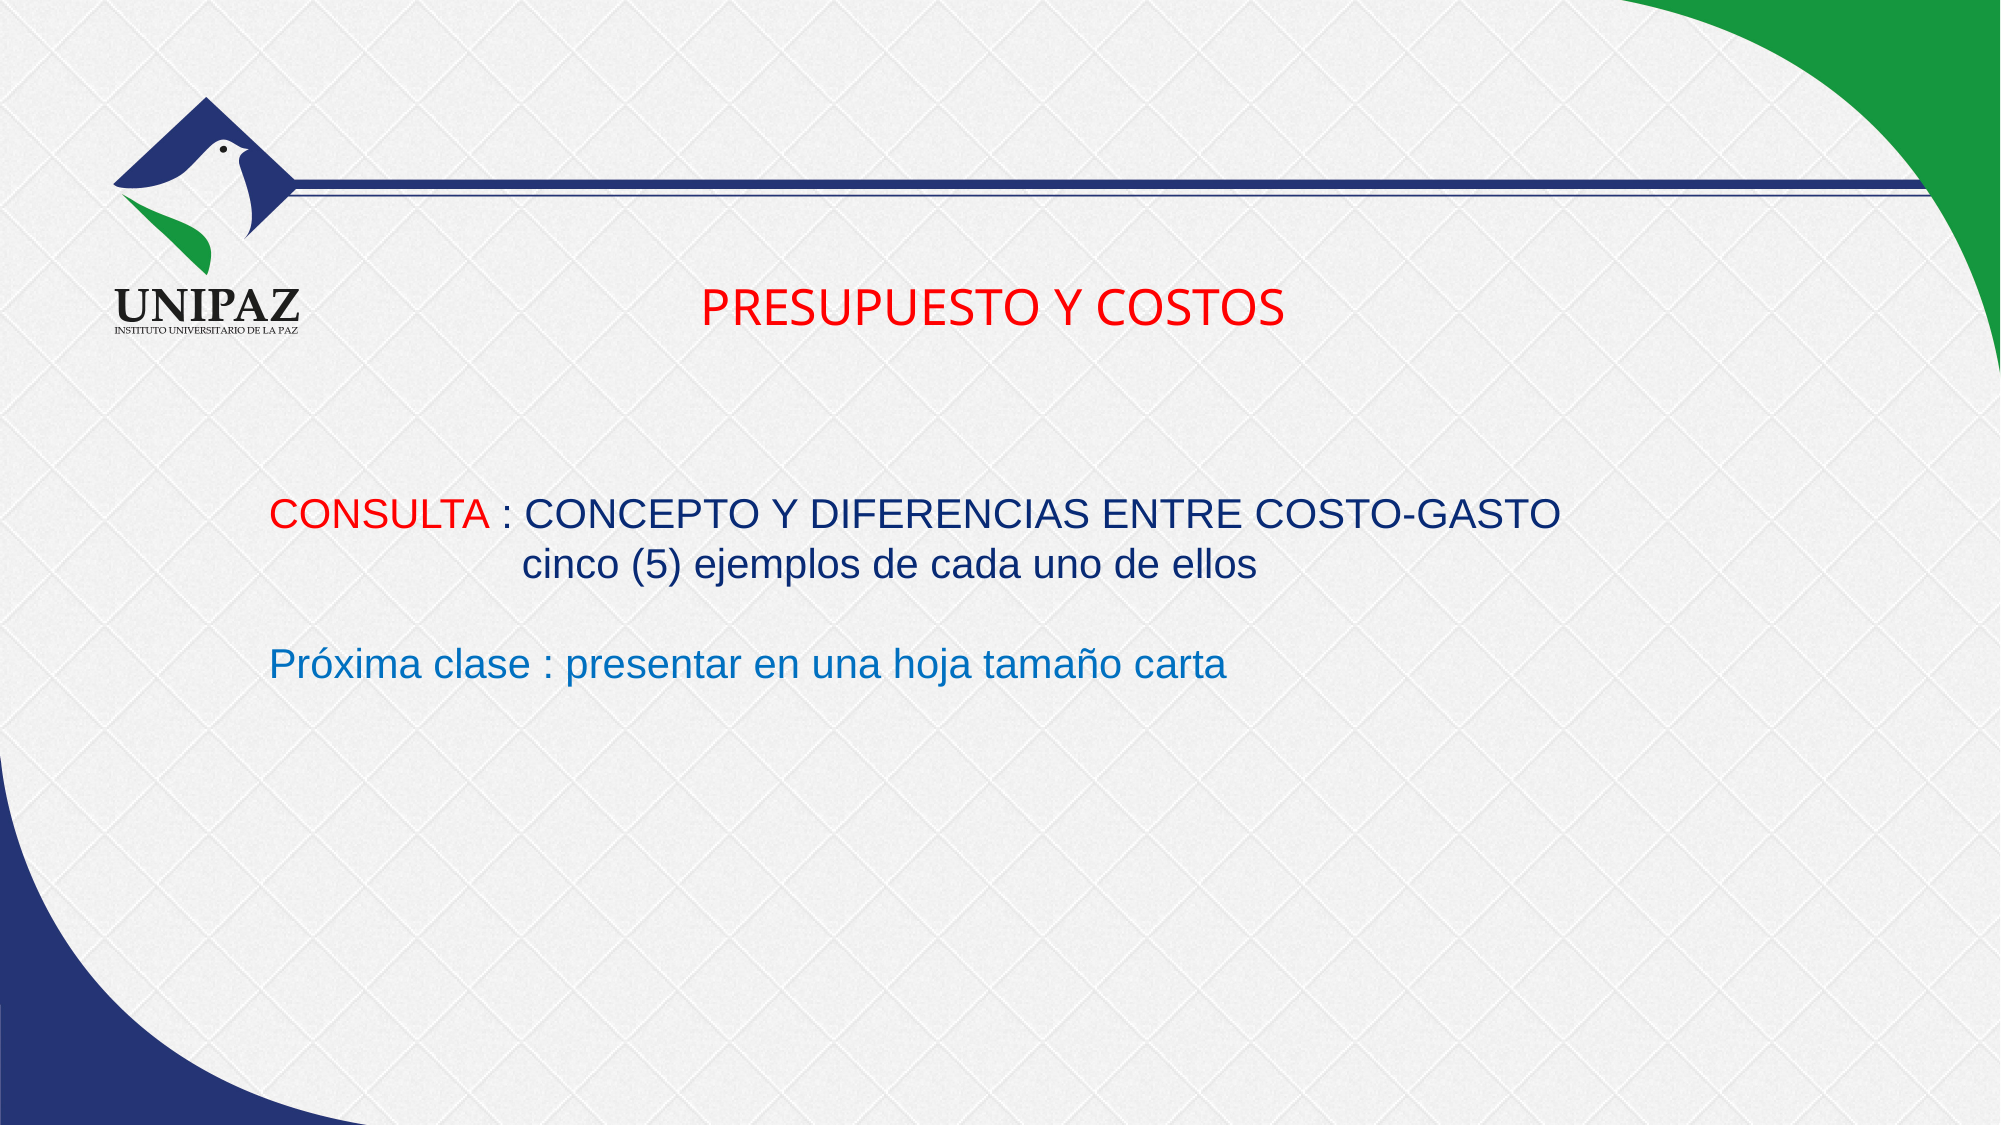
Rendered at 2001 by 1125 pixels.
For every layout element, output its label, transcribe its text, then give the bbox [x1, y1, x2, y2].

subtitle CONSULTA : CONCEPTO Y DIFERENCIAS ENTRE COSTO-GASTO cinco (5) ejemplos de cada uno de ellos Próxima clase : presentar en una hoja tamaño carta [254, 238, 1754, 1100]
picture [0, 0, 2001, 1125]
title PRESUPUESTO Y COSTOS [249, 207, 1750, 344]
